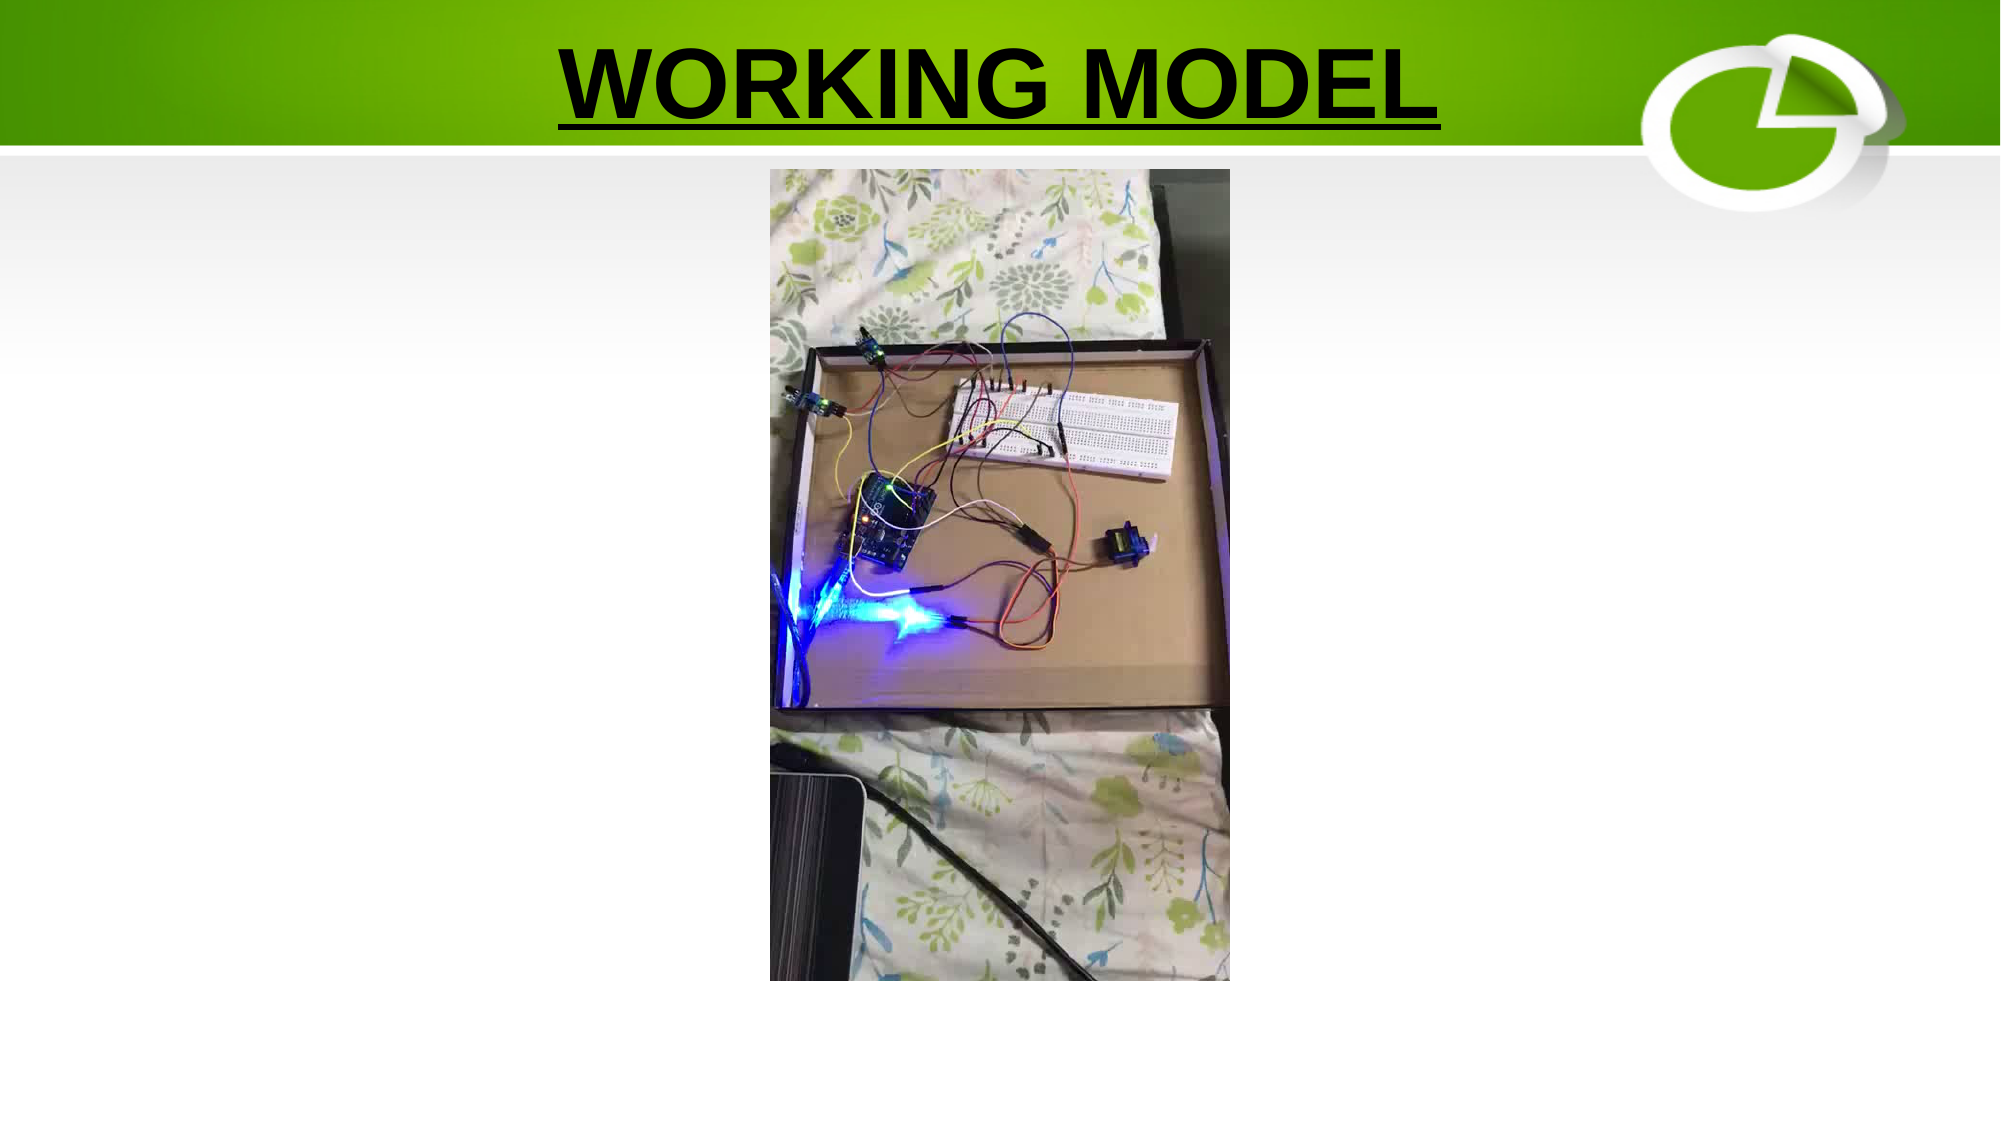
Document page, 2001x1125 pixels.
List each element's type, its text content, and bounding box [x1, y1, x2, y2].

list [770, 168, 1230, 982]
picture [0, 0, 2001, 1125]
title WORKING MODEL [99, 30, 1901, 127]
